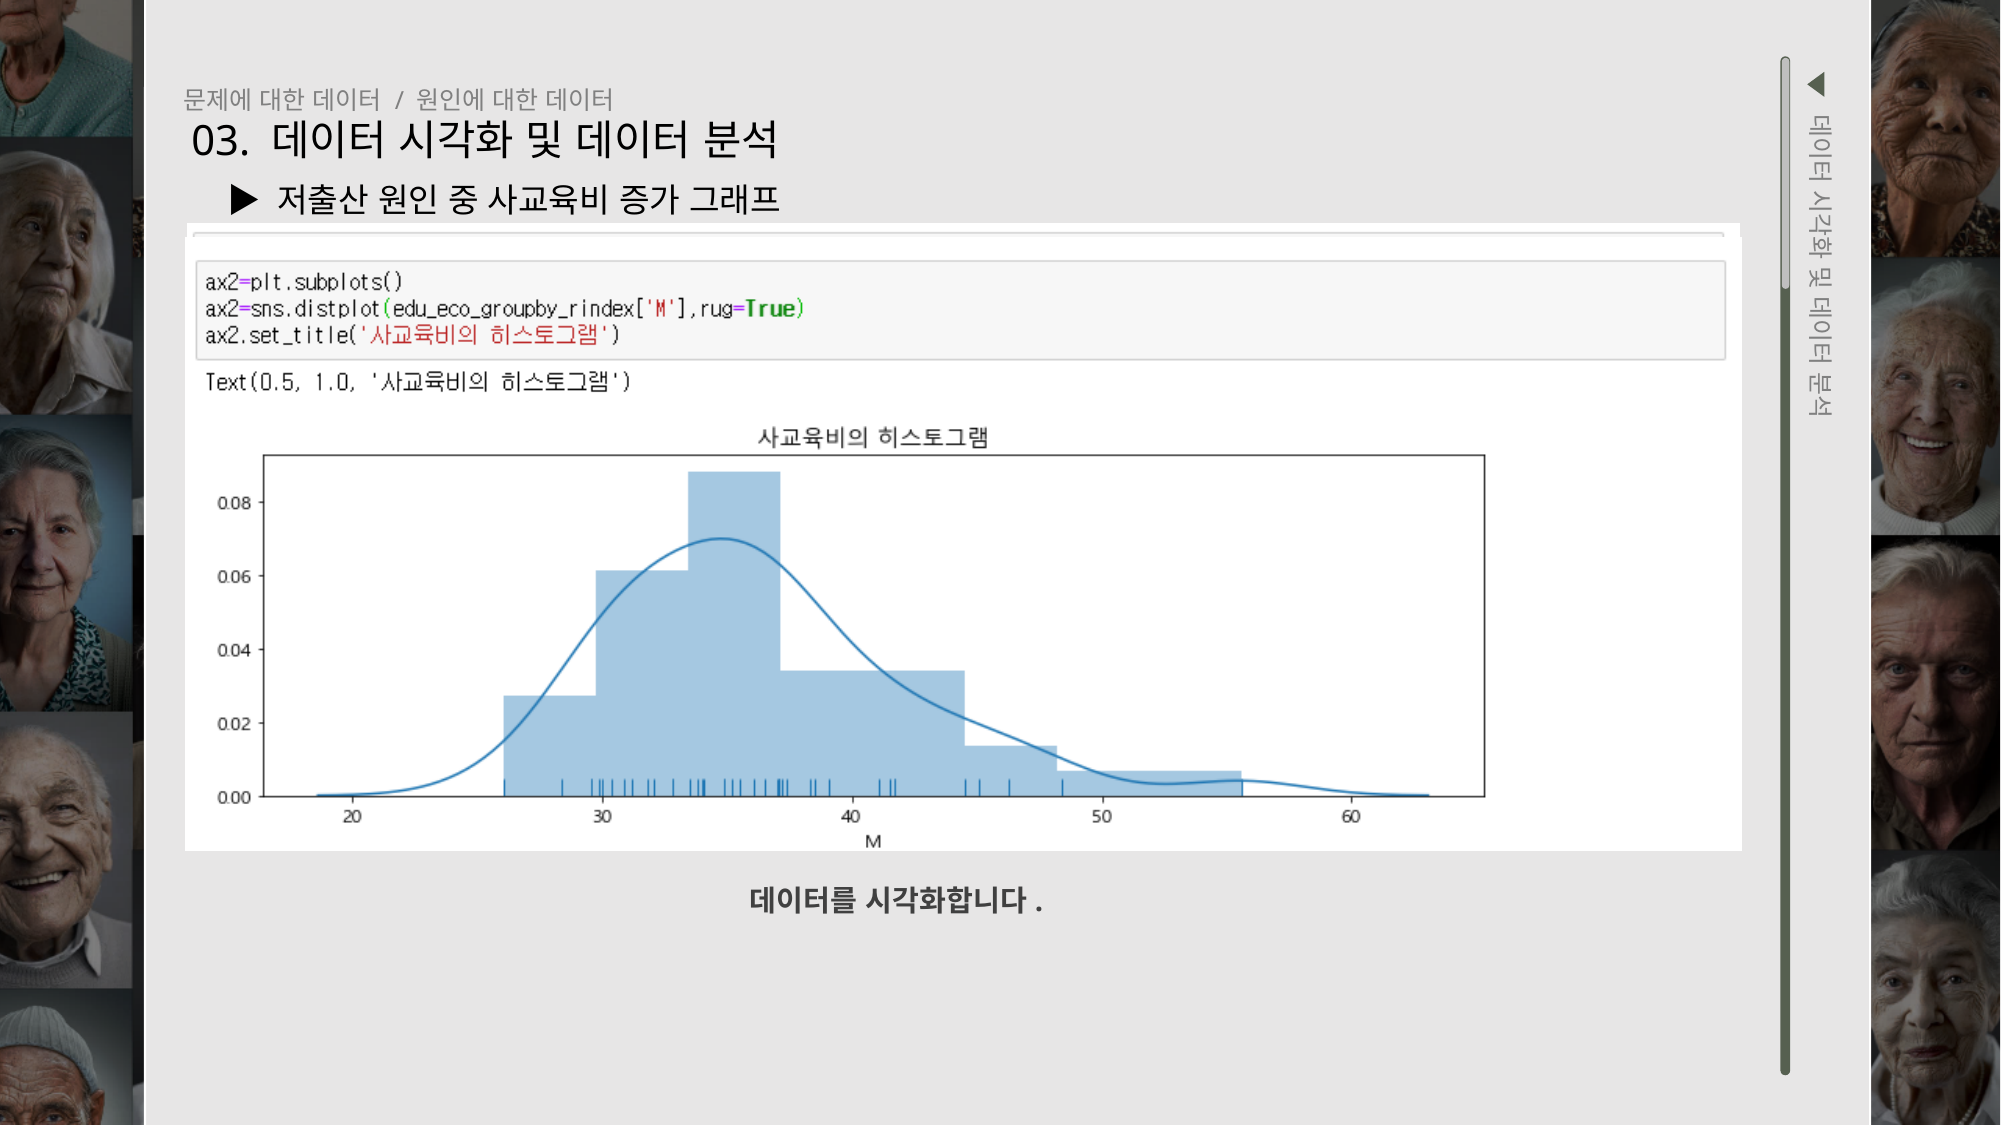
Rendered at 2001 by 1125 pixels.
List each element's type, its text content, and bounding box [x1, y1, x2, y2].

text_box 데이터 시각화 및 데이터 분석 [1783, 100, 1845, 741]
text_box 데이터를 시각화합니다. [526, 857, 1267, 926]
text_box [1805, 69, 1826, 99]
text_box [1779, 55, 1792, 1077]
text_box [143, 0, 1872, 1125]
text_box 문제에 대한 데이터 / 원인에 대한 데이터 [169, 77, 772, 123]
picture [0, 0, 144, 1125]
picture [1872, 0, 2001, 1125]
text_box [1780, 56, 1791, 290]
text_box ▶ 저출산 원인 중 사교육비 증가 그래프 [212, 171, 840, 223]
picture [185, 223, 1742, 851]
text_box 03. 데이터 시각화 및 데이터 분석 [176, 106, 1185, 172]
